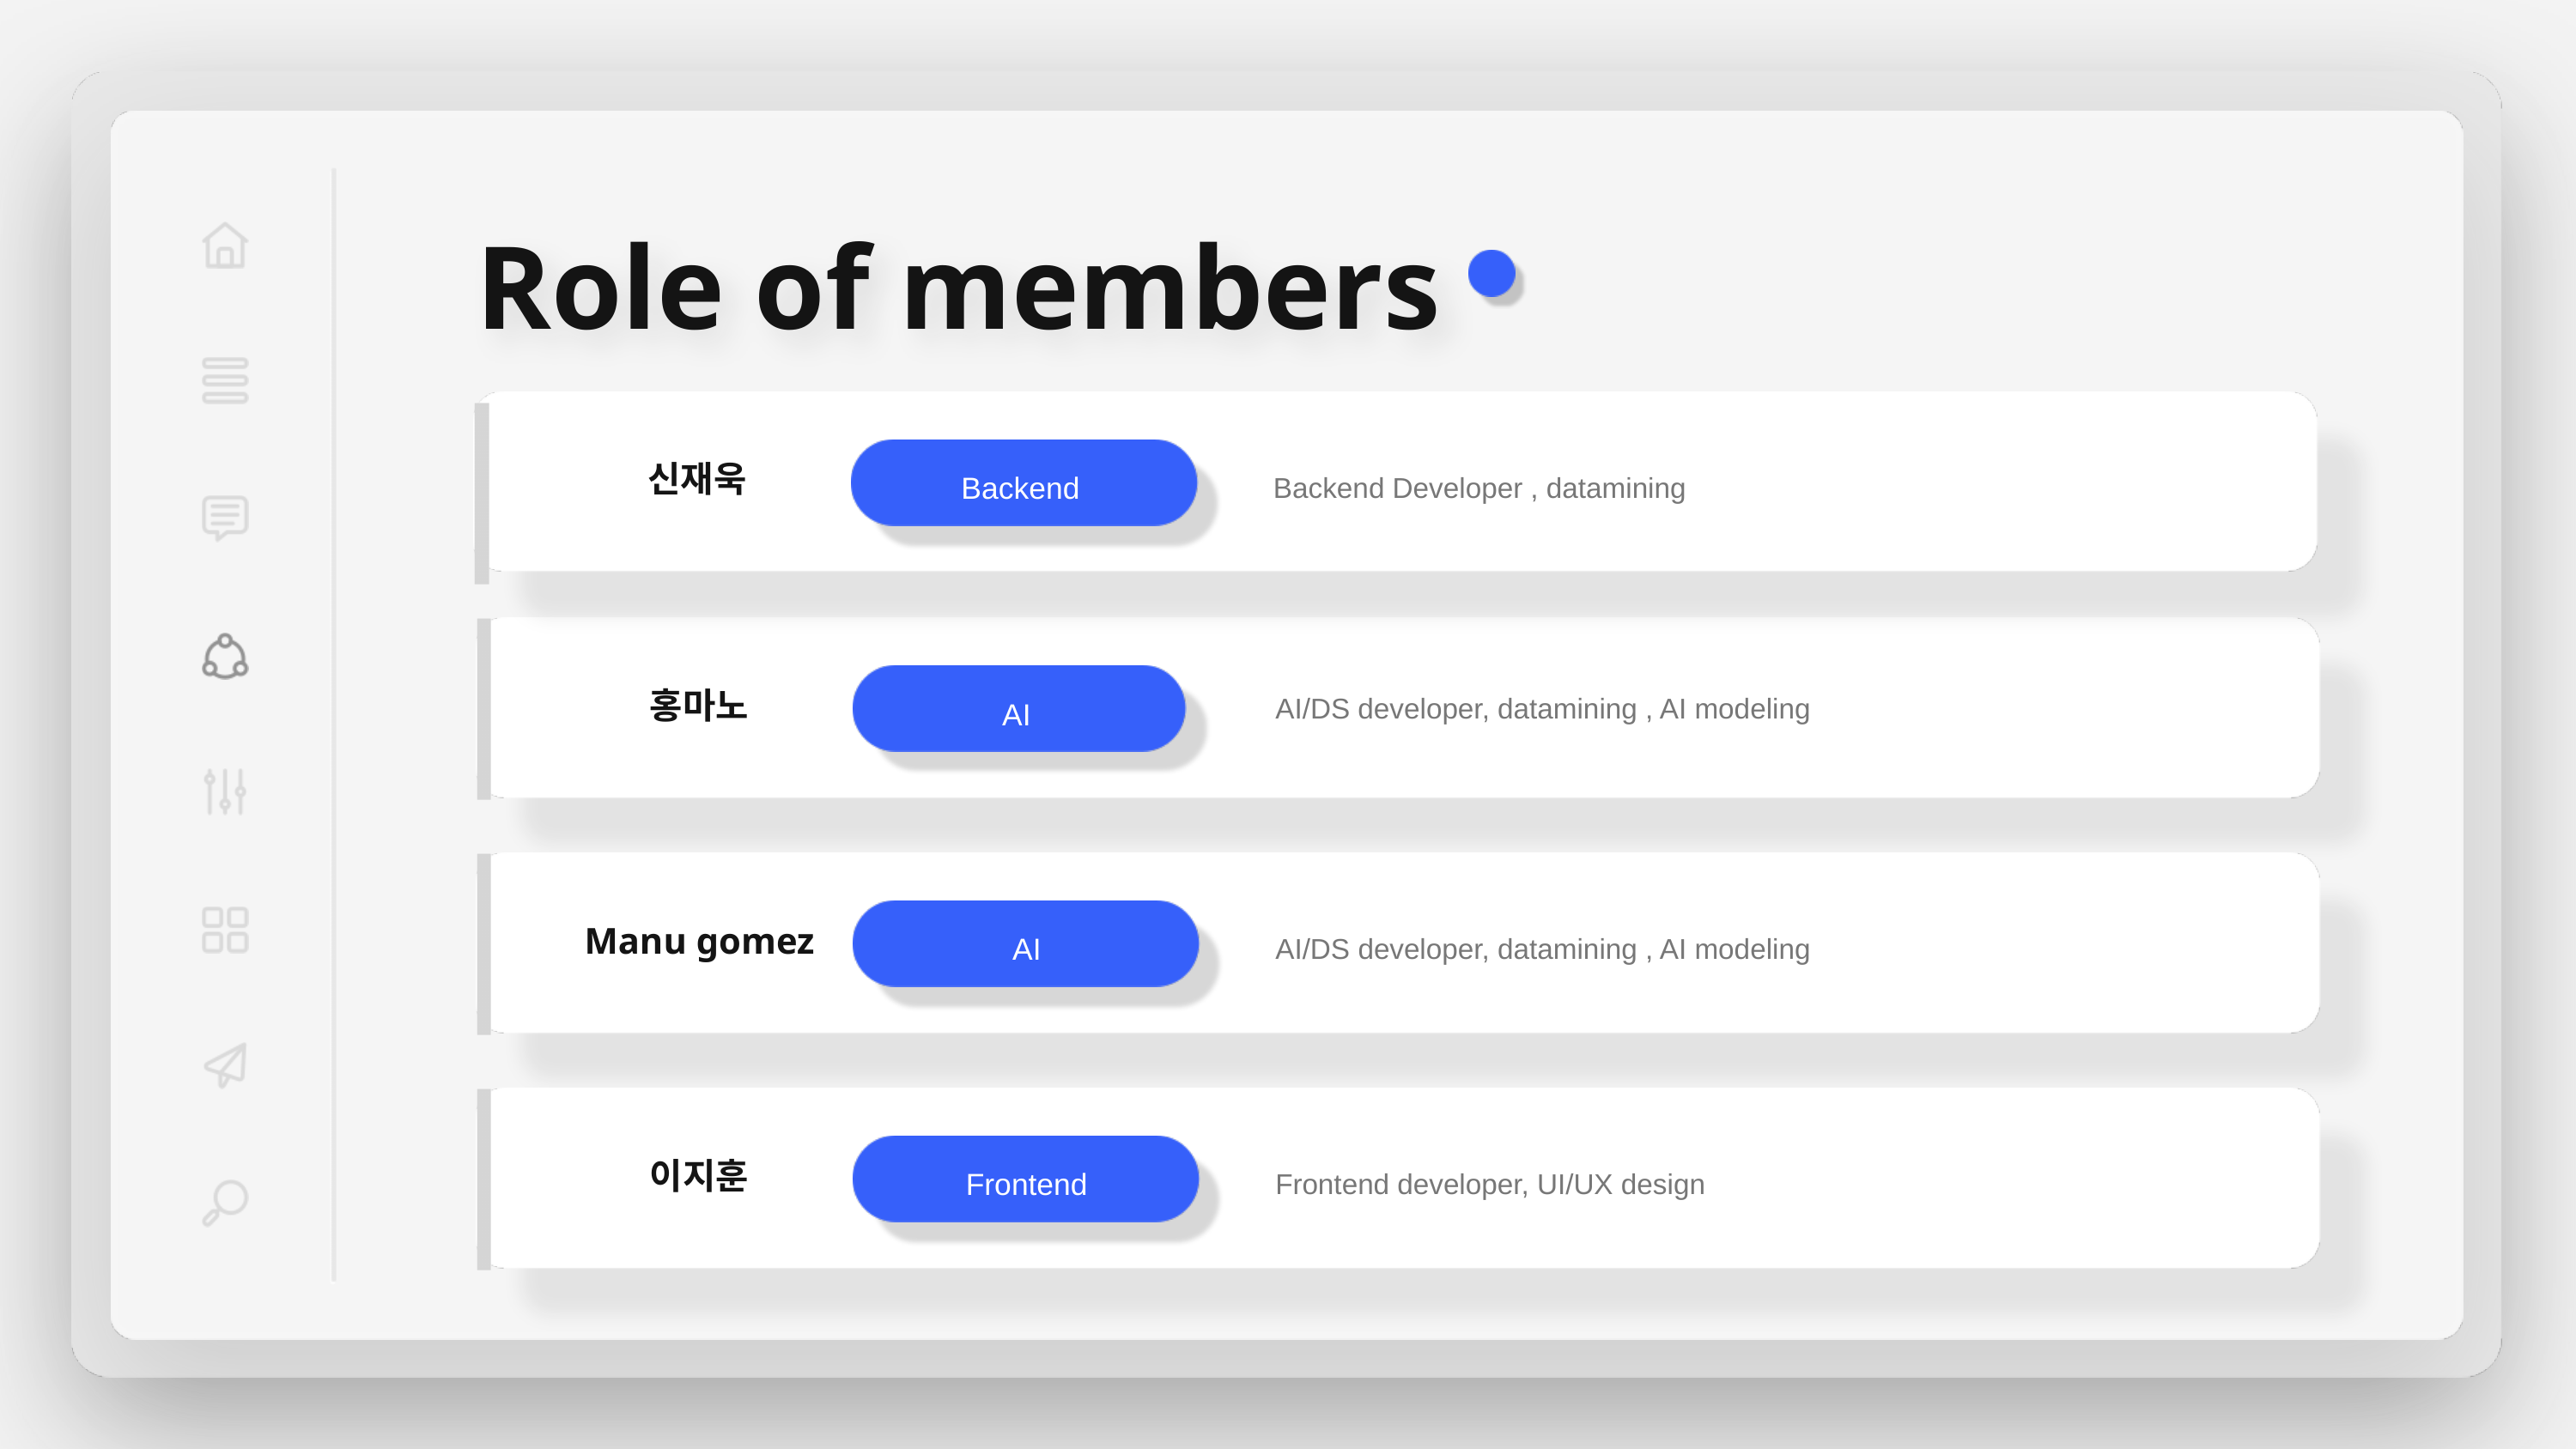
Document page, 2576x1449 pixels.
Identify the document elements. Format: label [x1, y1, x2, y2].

picture [0, 71, 2503, 1378]
